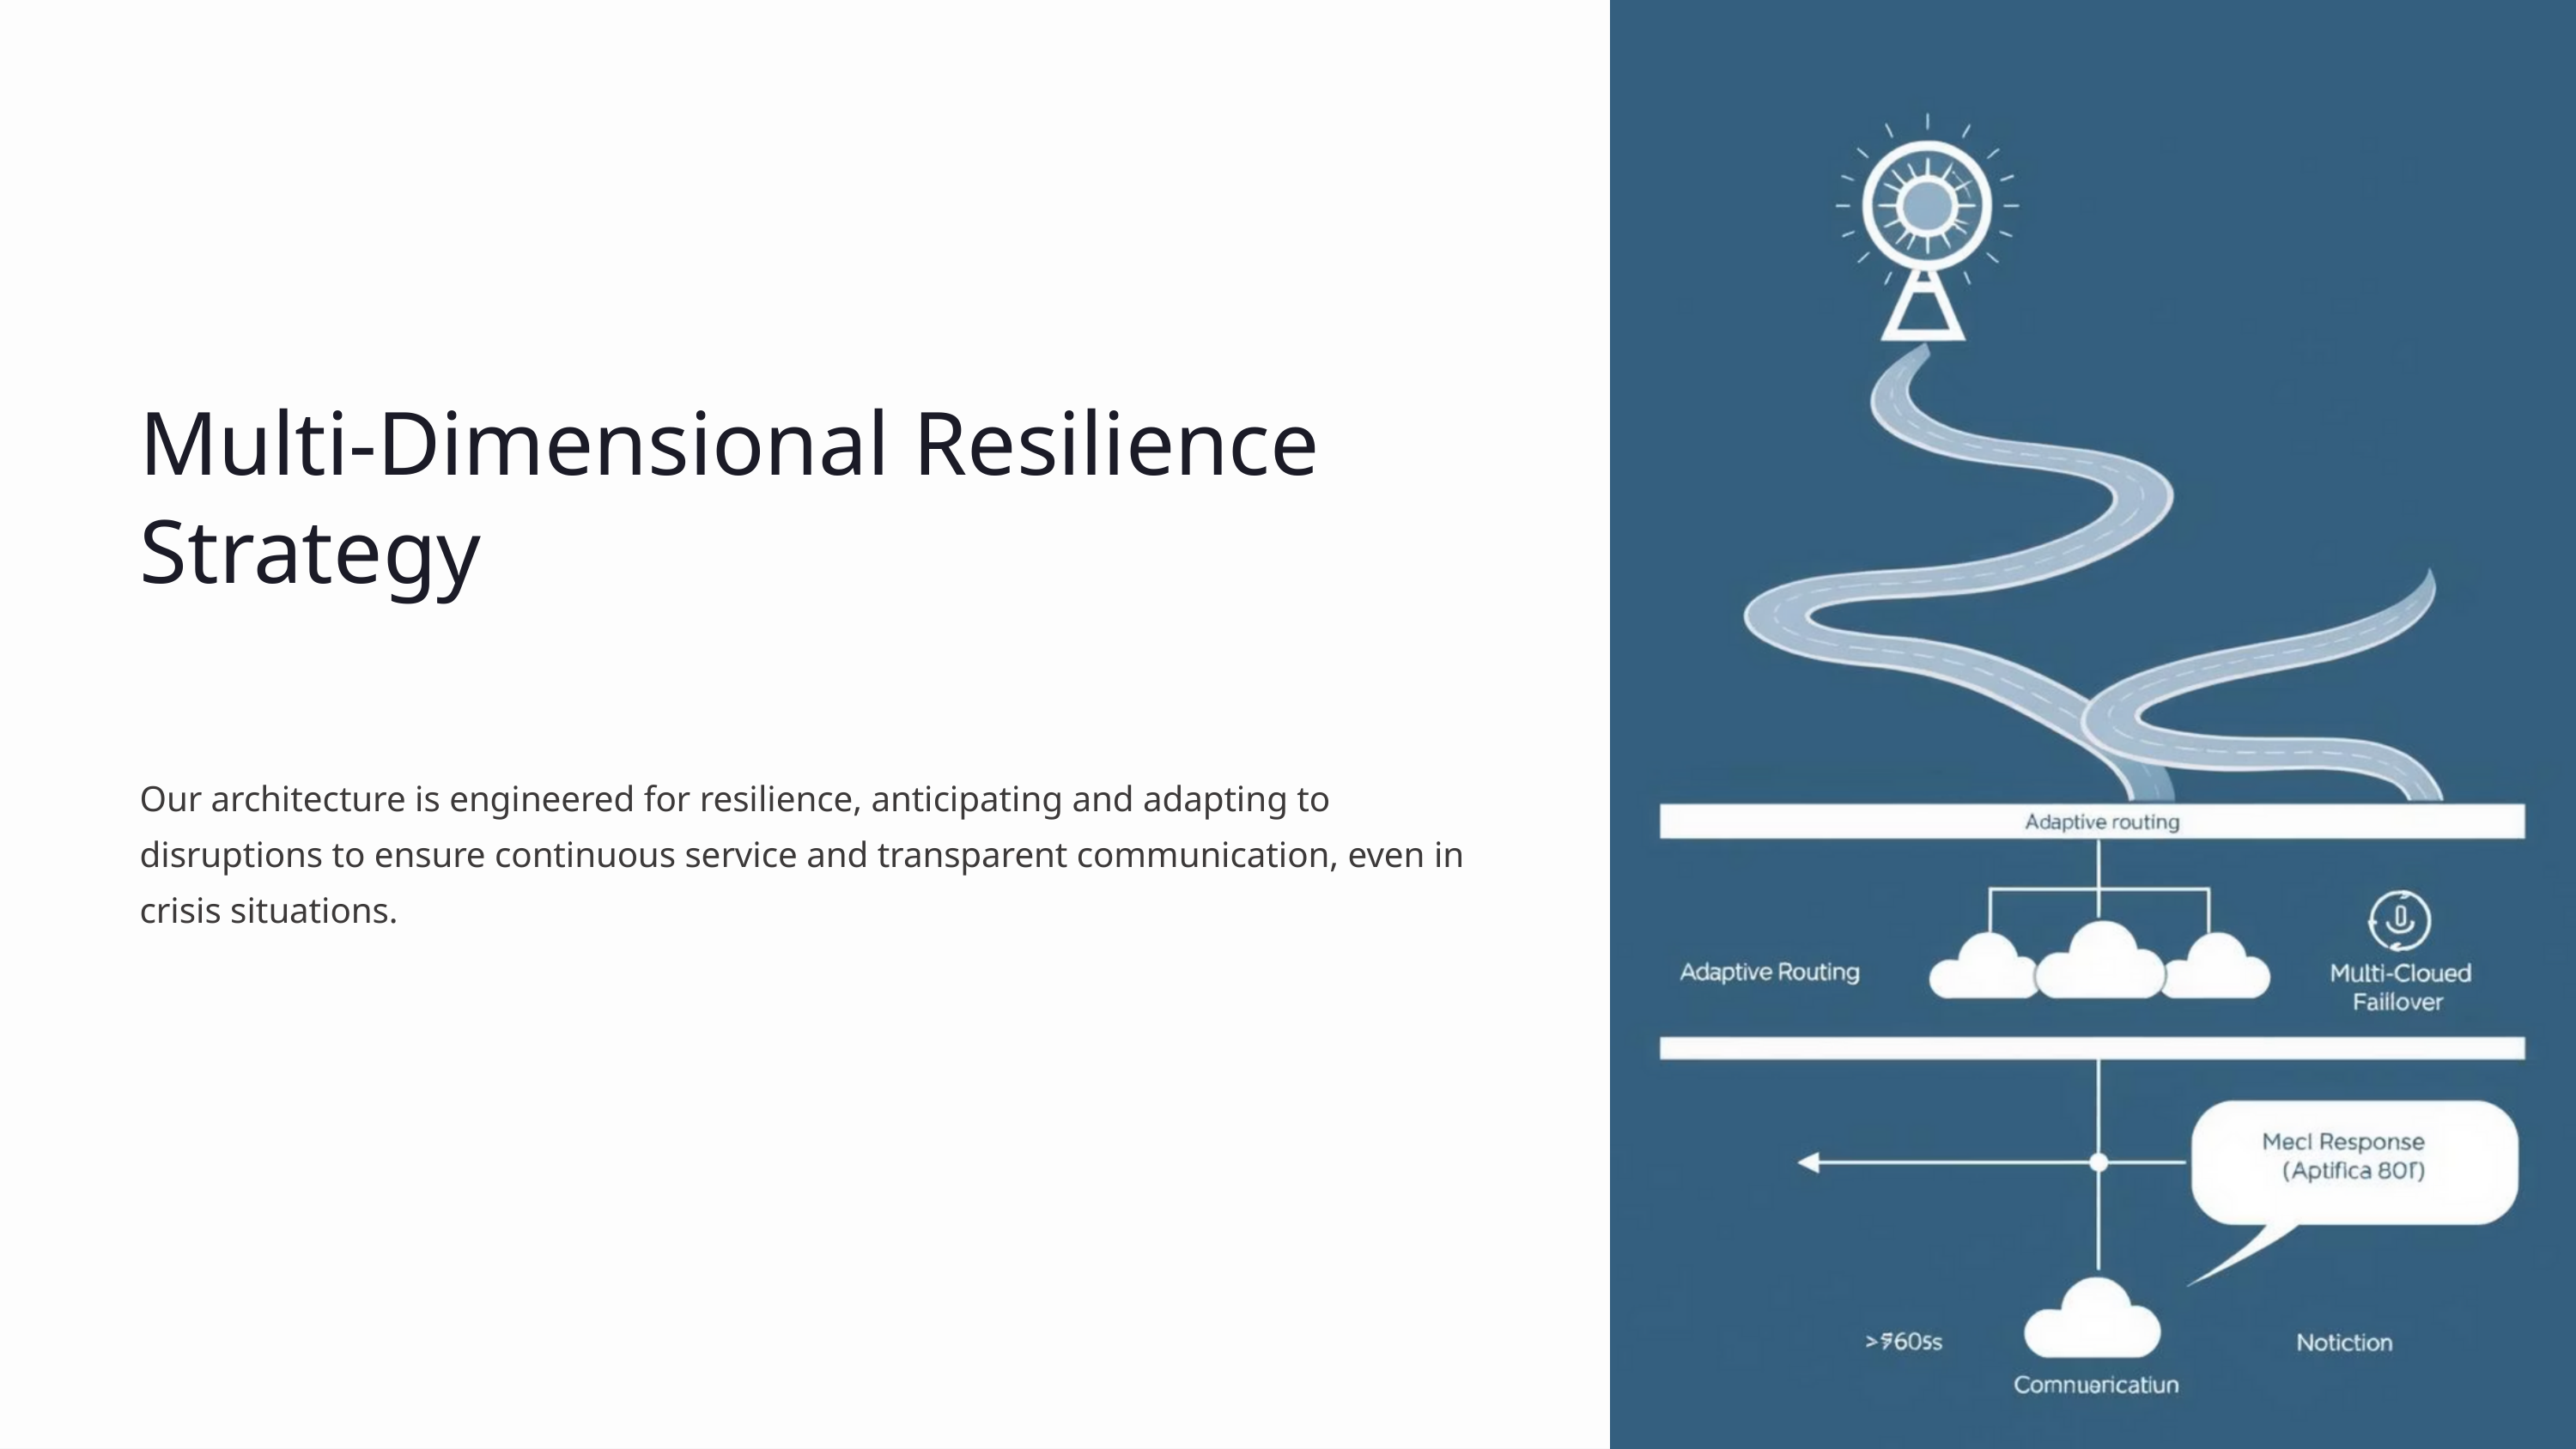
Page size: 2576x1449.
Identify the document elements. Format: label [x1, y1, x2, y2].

text_box [0, 0, 1607, 1449]
text_box [1609, 0, 2576, 1449]
